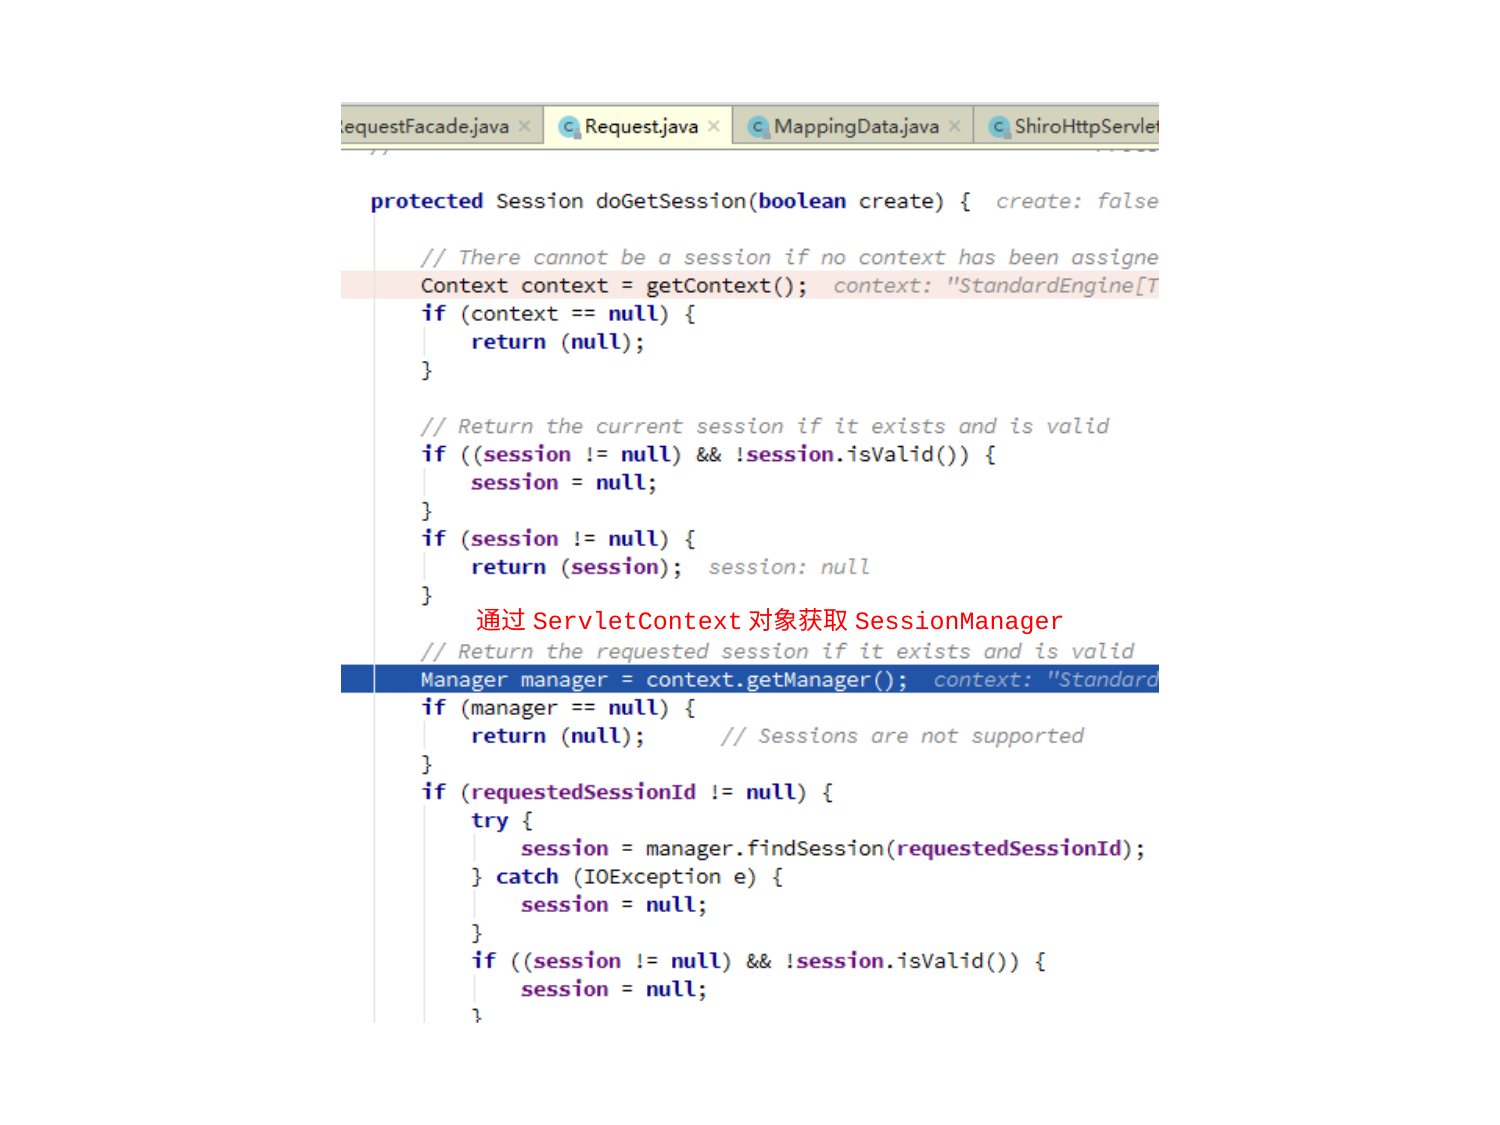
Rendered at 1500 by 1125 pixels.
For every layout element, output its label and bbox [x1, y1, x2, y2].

picture [341, 102, 1159, 1023]
